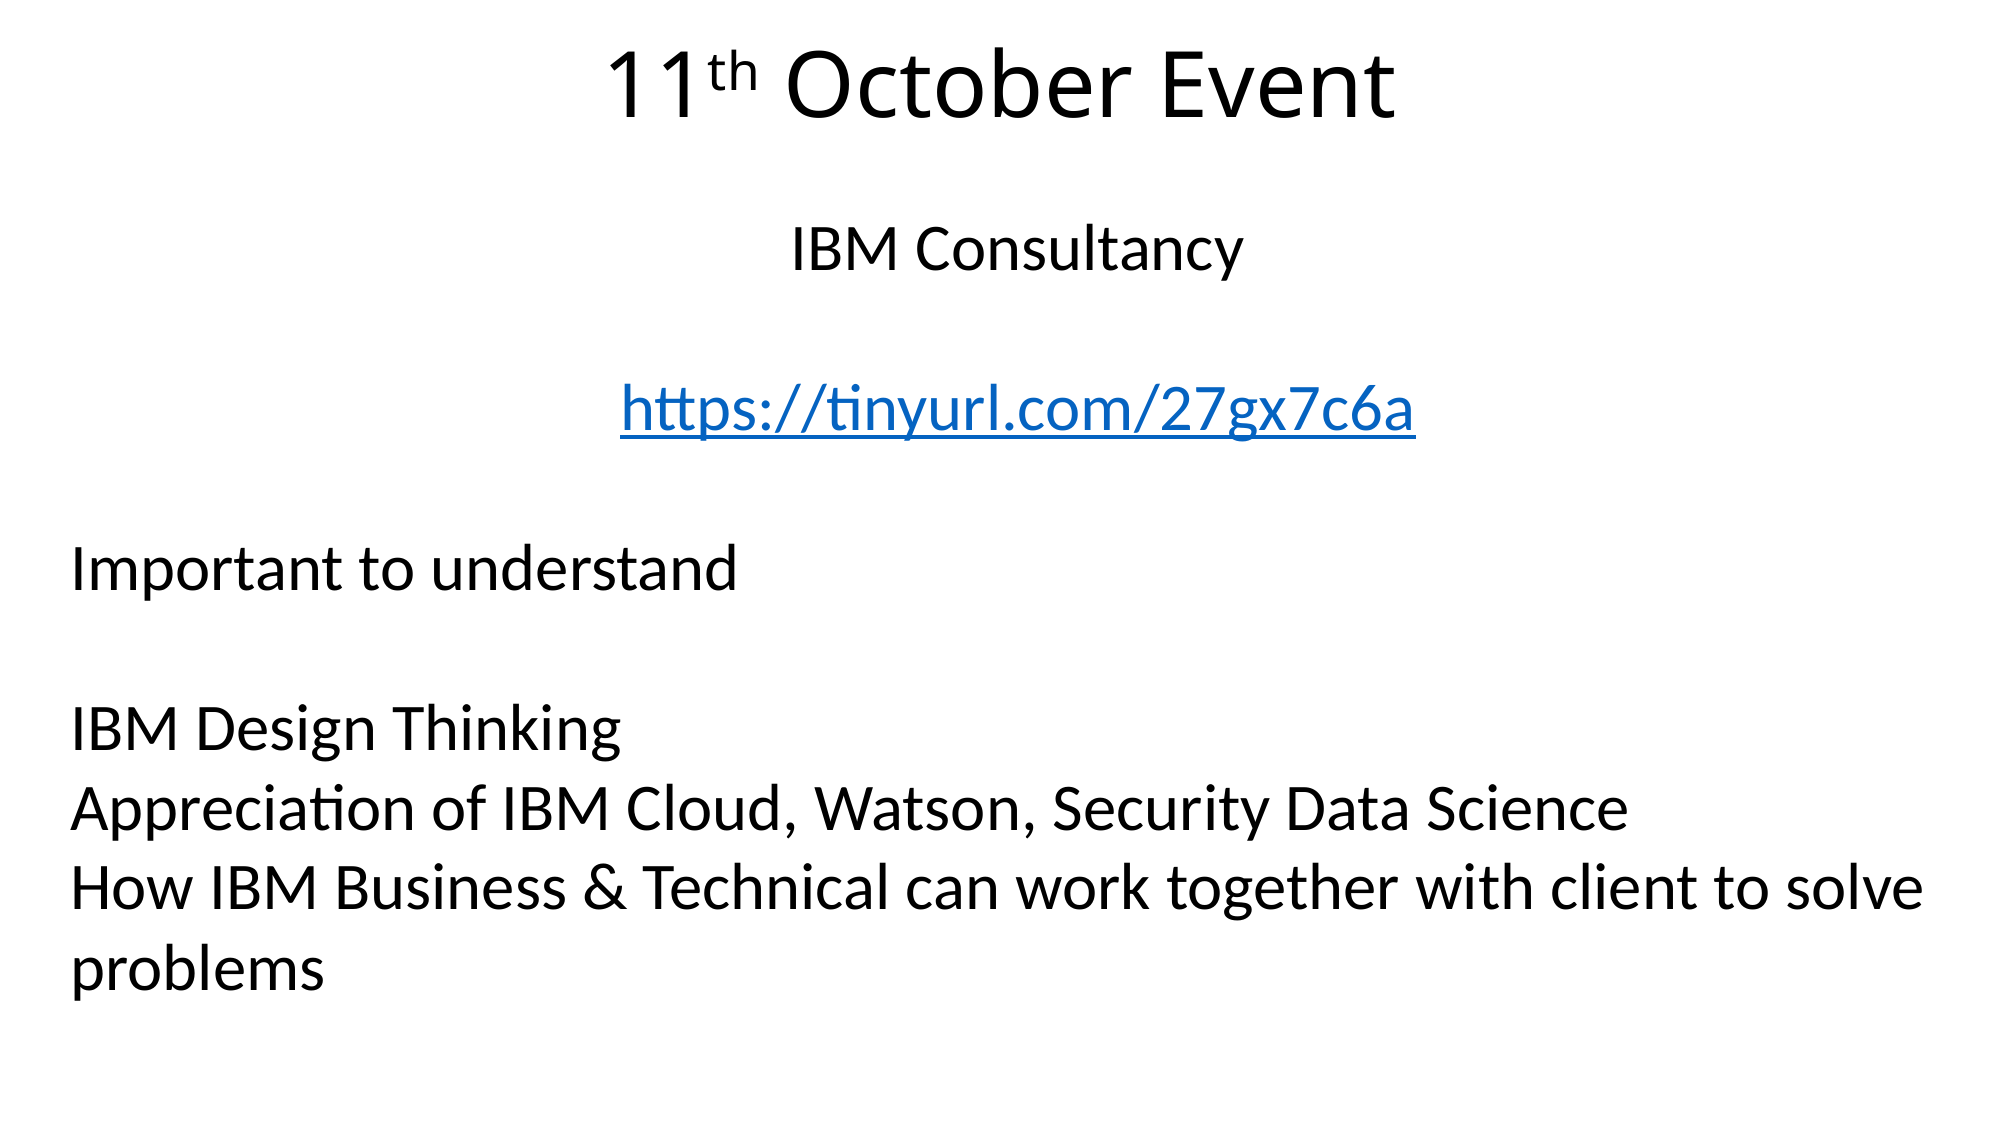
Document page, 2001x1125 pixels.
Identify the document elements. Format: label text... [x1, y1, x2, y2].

text_box IBM Consultancy https://tinyurl.com/27gx7c6a Important to understand IBM Design Thinking Appreciation of IBM Cloud, Watson, Security Data Science How IBM Business & Technical can work together with client to solve problems [55, 196, 1981, 1011]
title 11th October Event [37, 26, 1963, 151]
